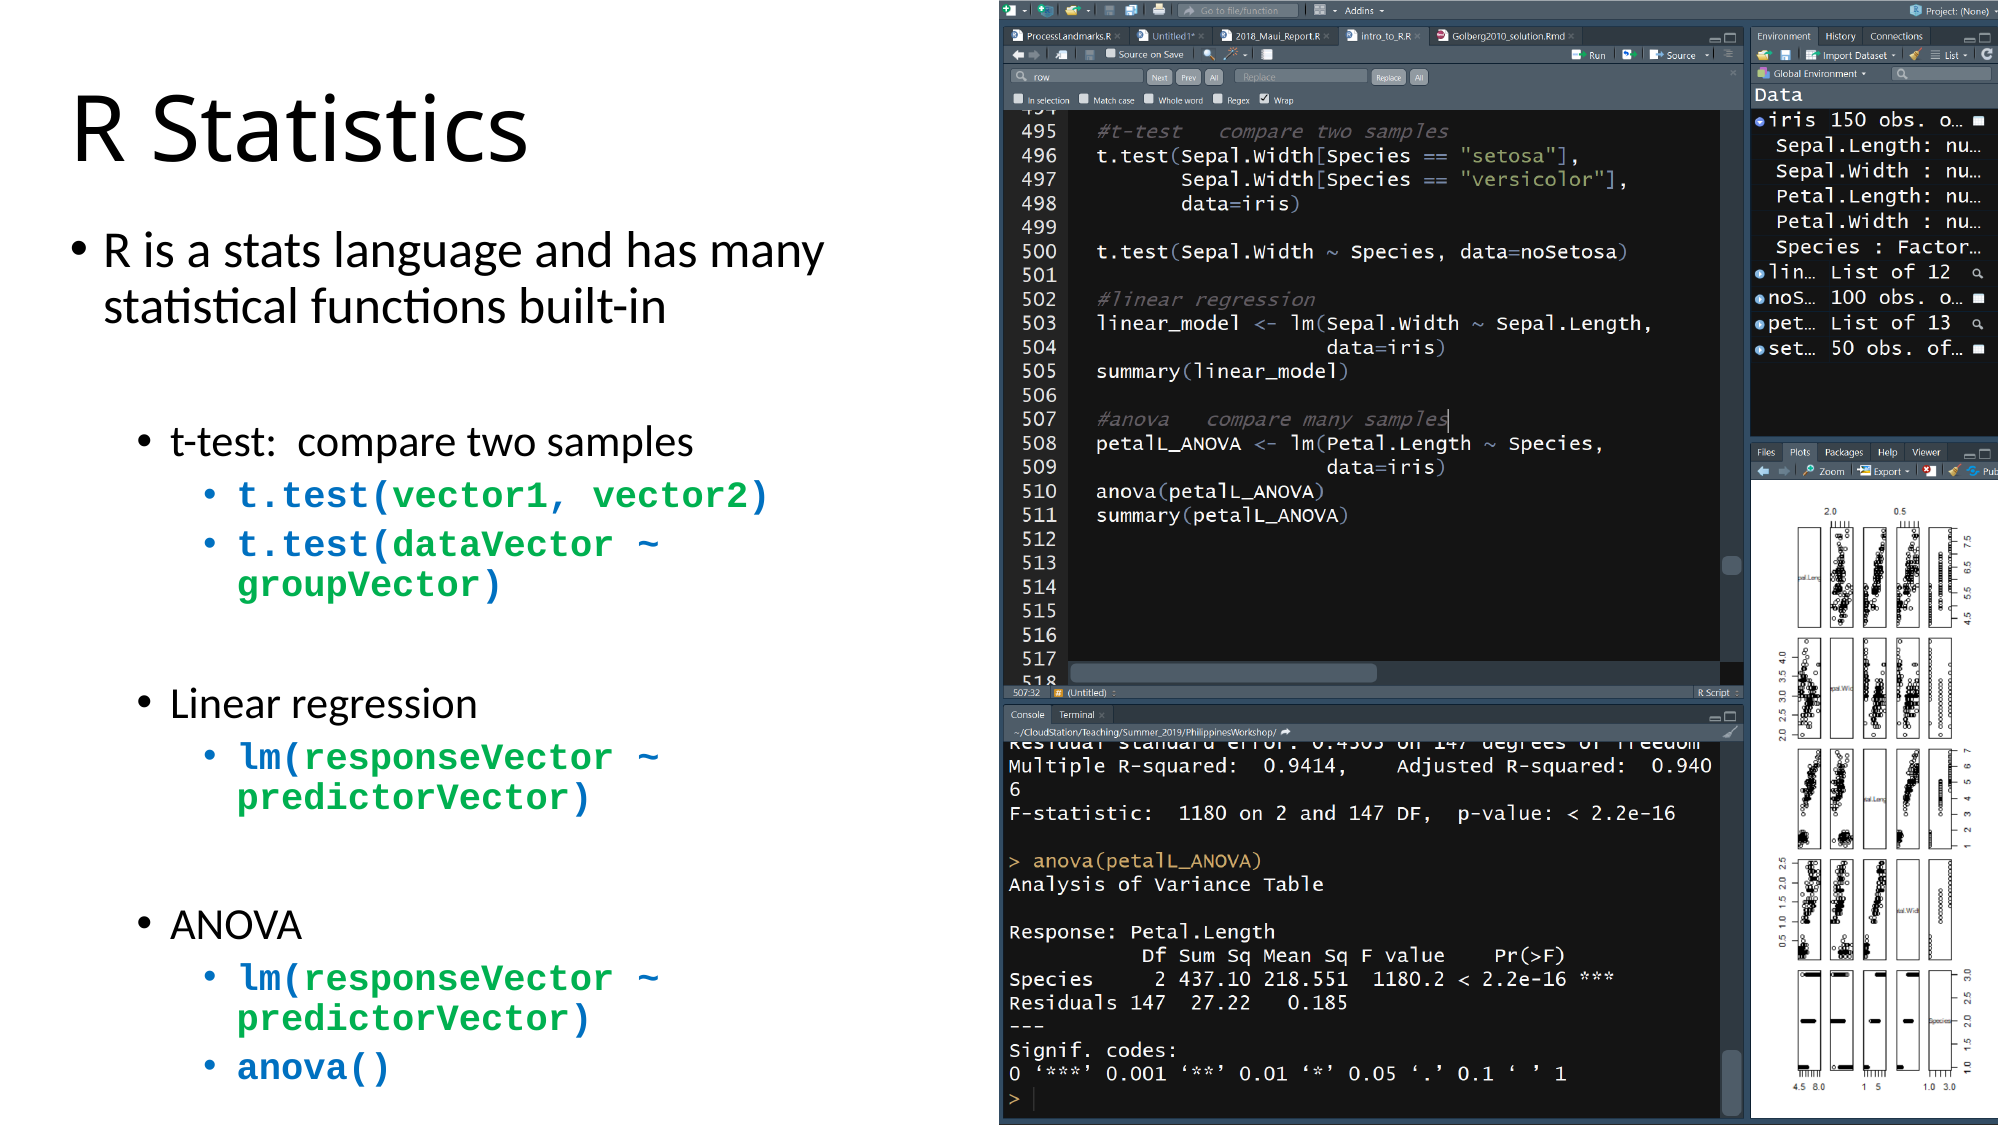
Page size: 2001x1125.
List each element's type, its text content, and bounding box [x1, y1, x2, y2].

title R Statistics [54, 23, 999, 241]
list R is a stats language and has many statistical functions built-in t-test: compare two samples t.test(vector1, vector2) t.test(dataVector ~ groupVector) Linear regression lm(responseVector ~ predictorVector) ANOVA lm(responseVector ~ predictorVector) anova() [54, 215, 941, 1102]
picture [999, 0, 1998, 1125]
